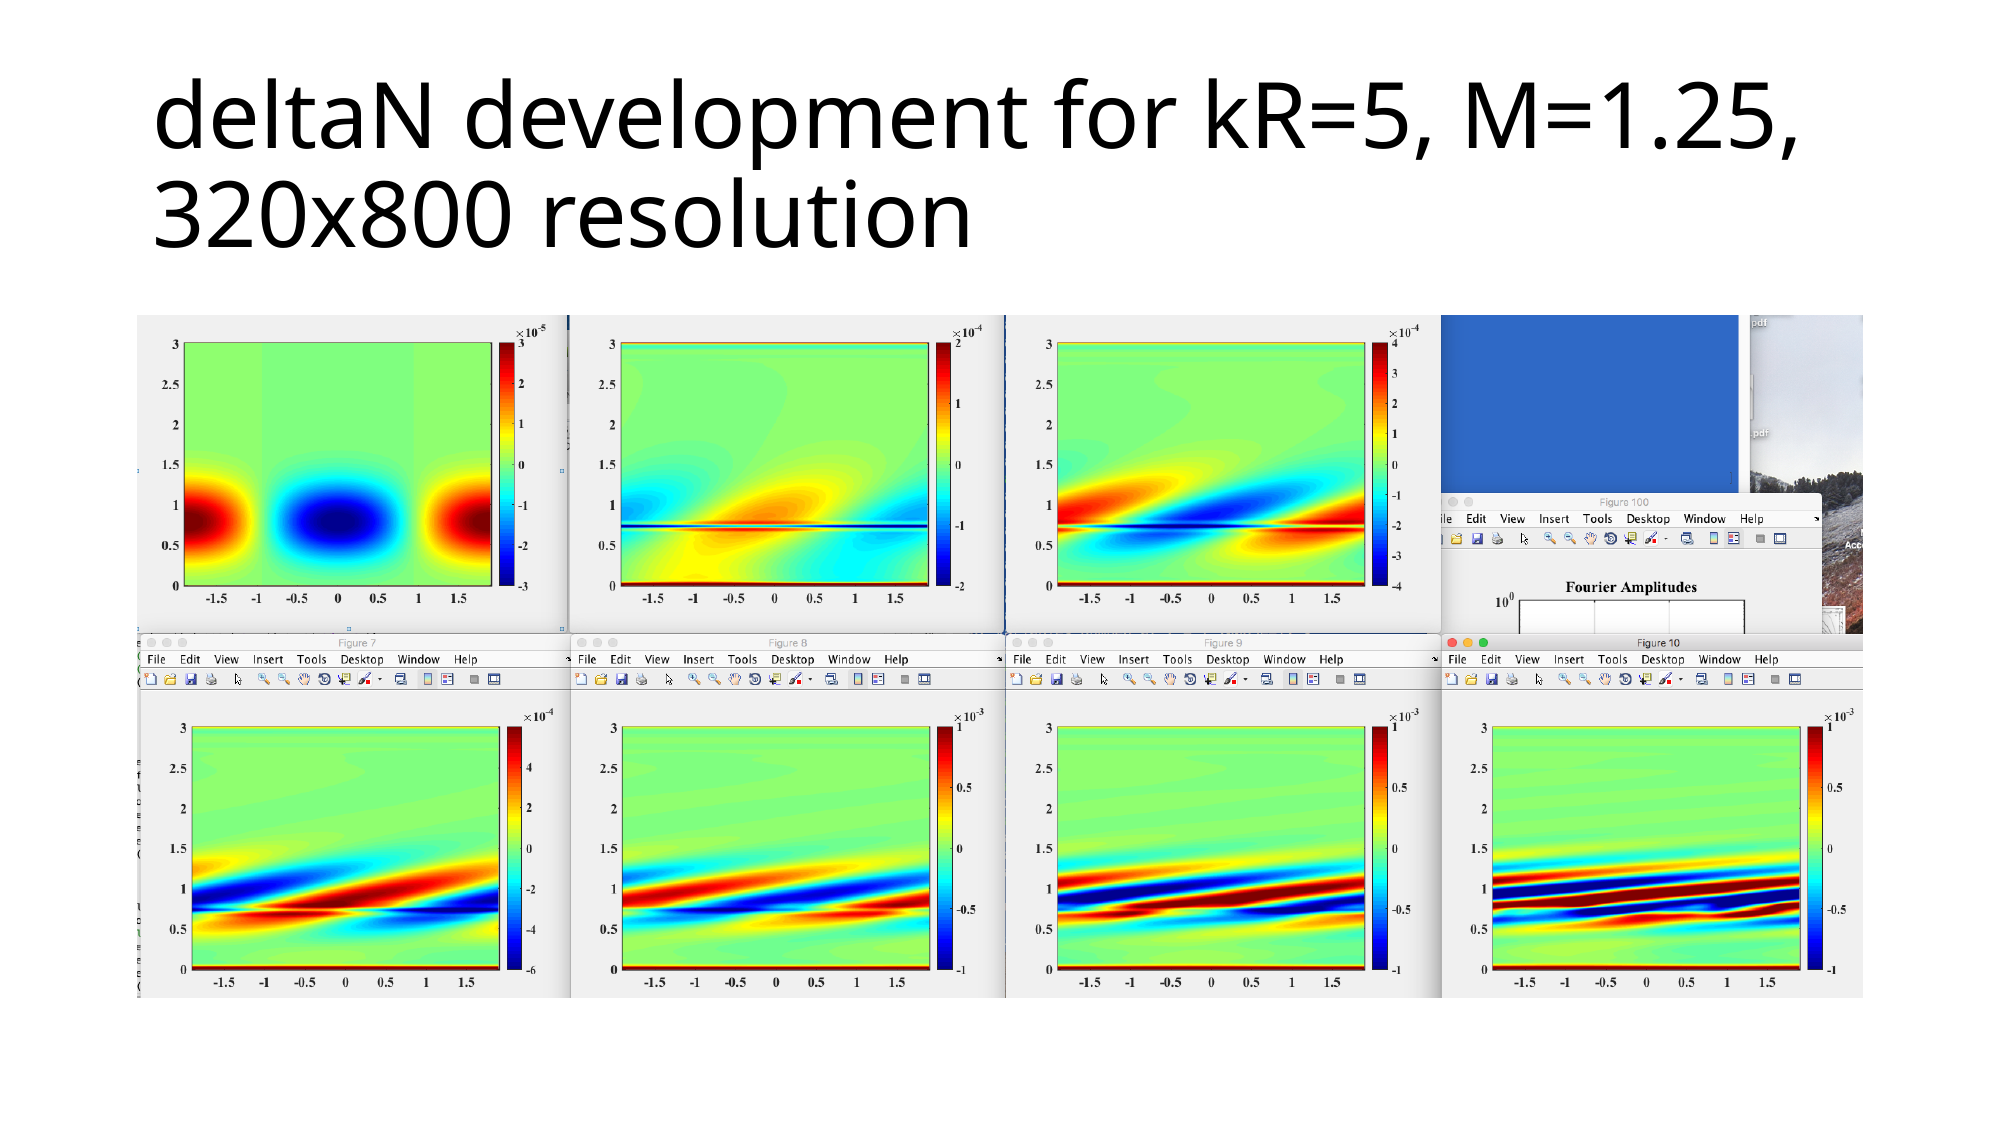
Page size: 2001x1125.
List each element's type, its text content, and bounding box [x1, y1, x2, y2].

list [137, 315, 1863, 998]
title deltaN development for kR=5, M=1.25, 320x800 resolution [137, 59, 1863, 278]
